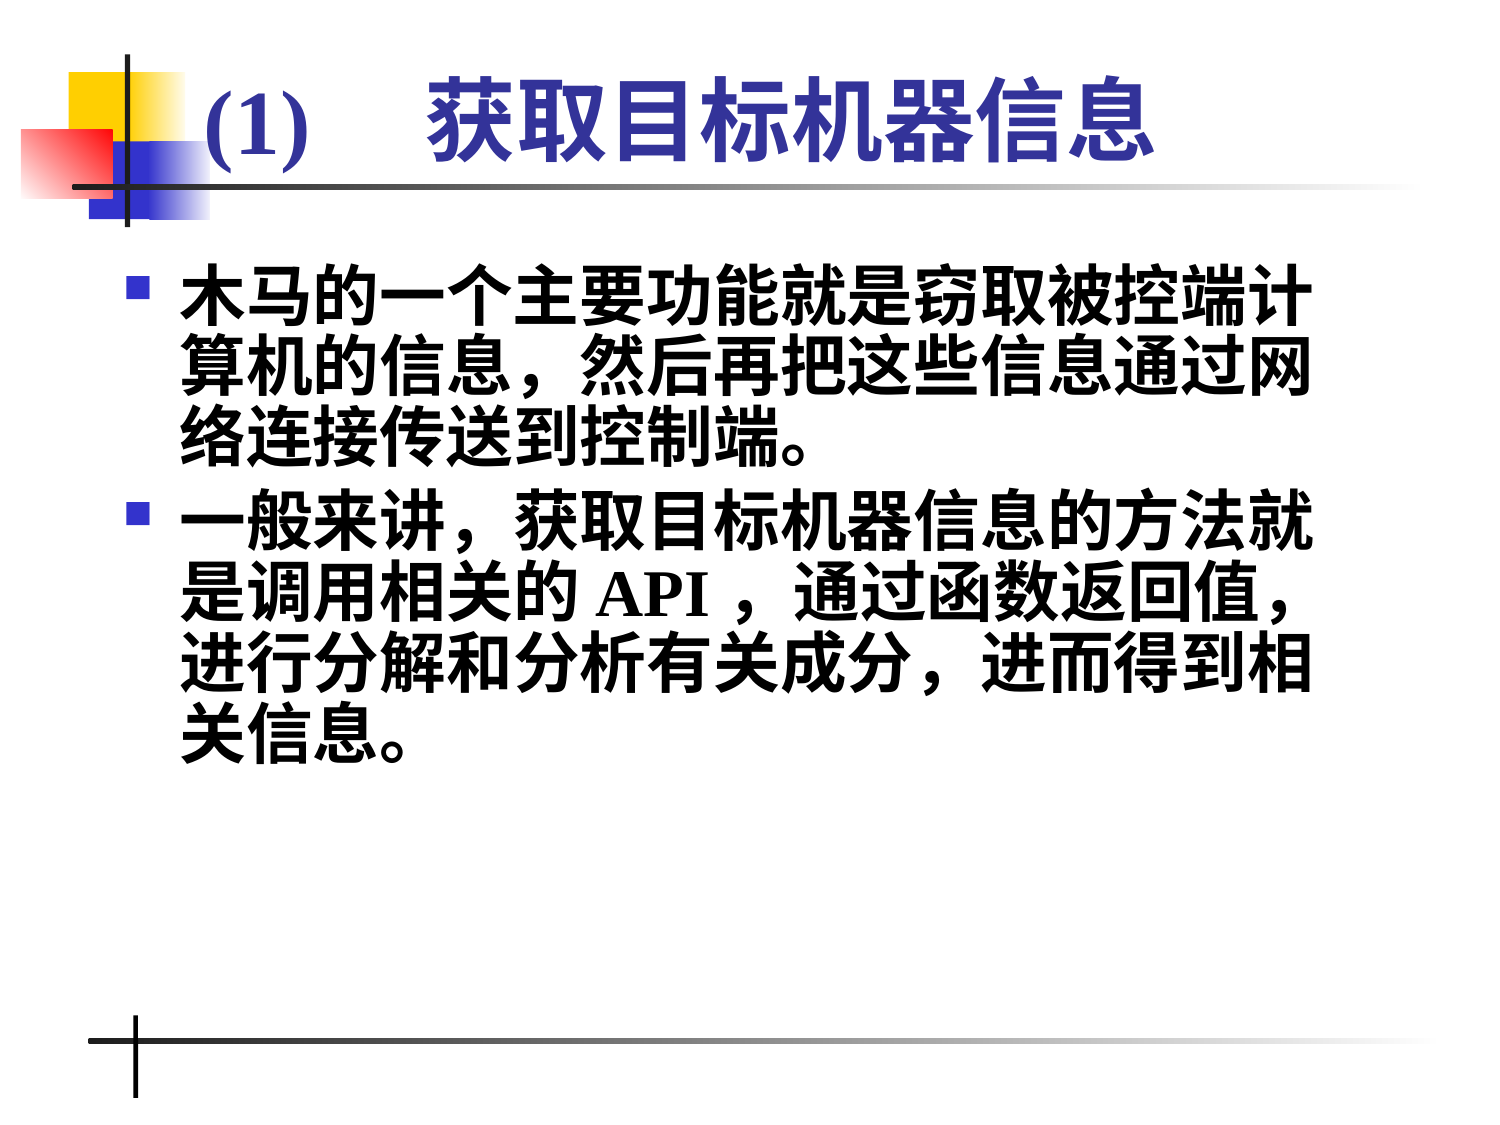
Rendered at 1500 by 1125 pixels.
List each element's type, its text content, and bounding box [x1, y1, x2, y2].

list 木马的一个主要功能就是窃取被控端计算机的信息，然后再把这些信息通过网络连接传送到控制端。 一般来讲，获取目标机器信息的方法就是调用相关的API，通过函数返回值，进行分解和分析有关成分，进而得到相关信息。 [107, 254, 1384, 931]
title (1) 获取目标机器信息 [188, 23, 1468, 181]
